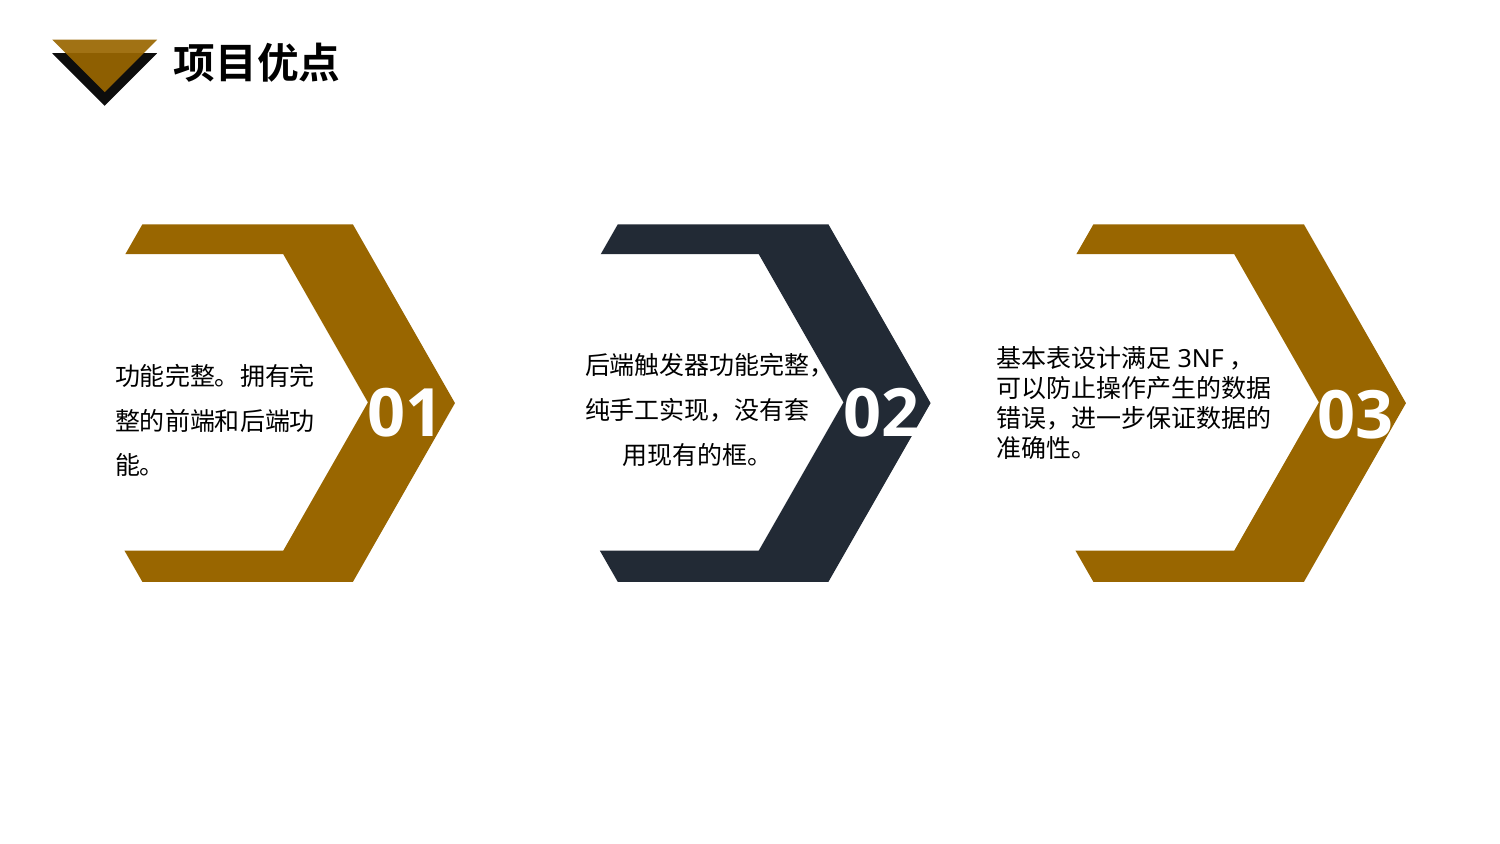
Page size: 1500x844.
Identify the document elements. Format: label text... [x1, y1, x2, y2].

text_box [598, 223, 909, 378]
text_box 后端触发器功能完整，纯手工实现，没有套用现有的框。 [569, 327, 826, 478]
text_box [50, 52, 158, 108]
text_box [122, 428, 425, 583]
text_box 功能完整。拥有完整的前端和后端功能。 [100, 337, 349, 488]
text_box [50, 38, 158, 94]
text_box [598, 427, 901, 583]
text_box 基本表设计满足3NF，可以防止操作产生的数据错误，进一步保证数据的准确性。 [981, 334, 1291, 470]
text_box [1073, 429, 1375, 583]
text_box 02 [828, 362, 936, 458]
text_box 03 [1302, 364, 1409, 460]
text_box [1074, 223, 1385, 375]
text_box 01 [352, 362, 459, 458]
text_box [123, 223, 433, 377]
text_box 项目优点 [158, 29, 356, 95]
